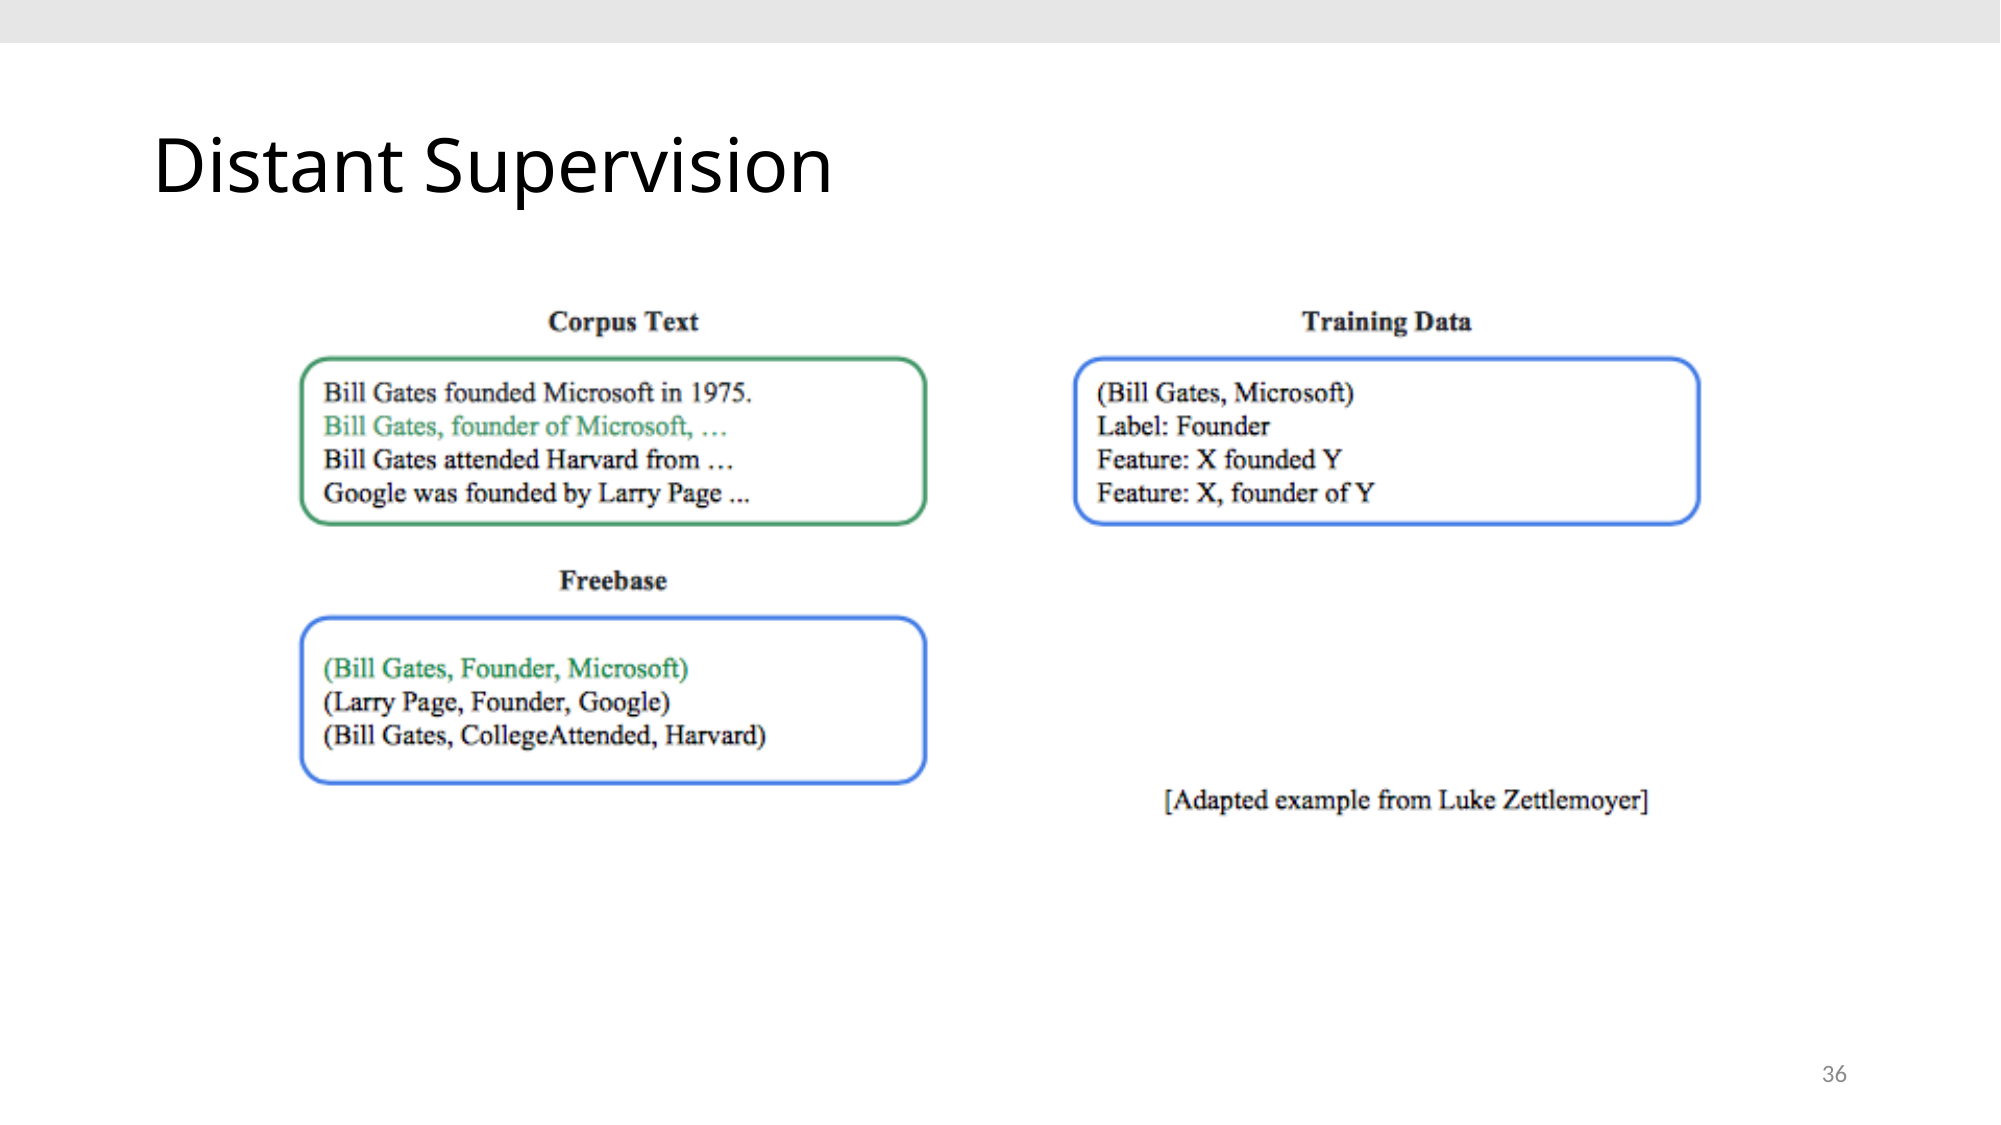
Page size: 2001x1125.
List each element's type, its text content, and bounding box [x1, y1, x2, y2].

picture [288, 268, 1712, 857]
text_box [0, 0, 2000, 44]
title Distant Supervision [137, 59, 1863, 278]
slide_number 36 [1412, 1042, 1863, 1103]
